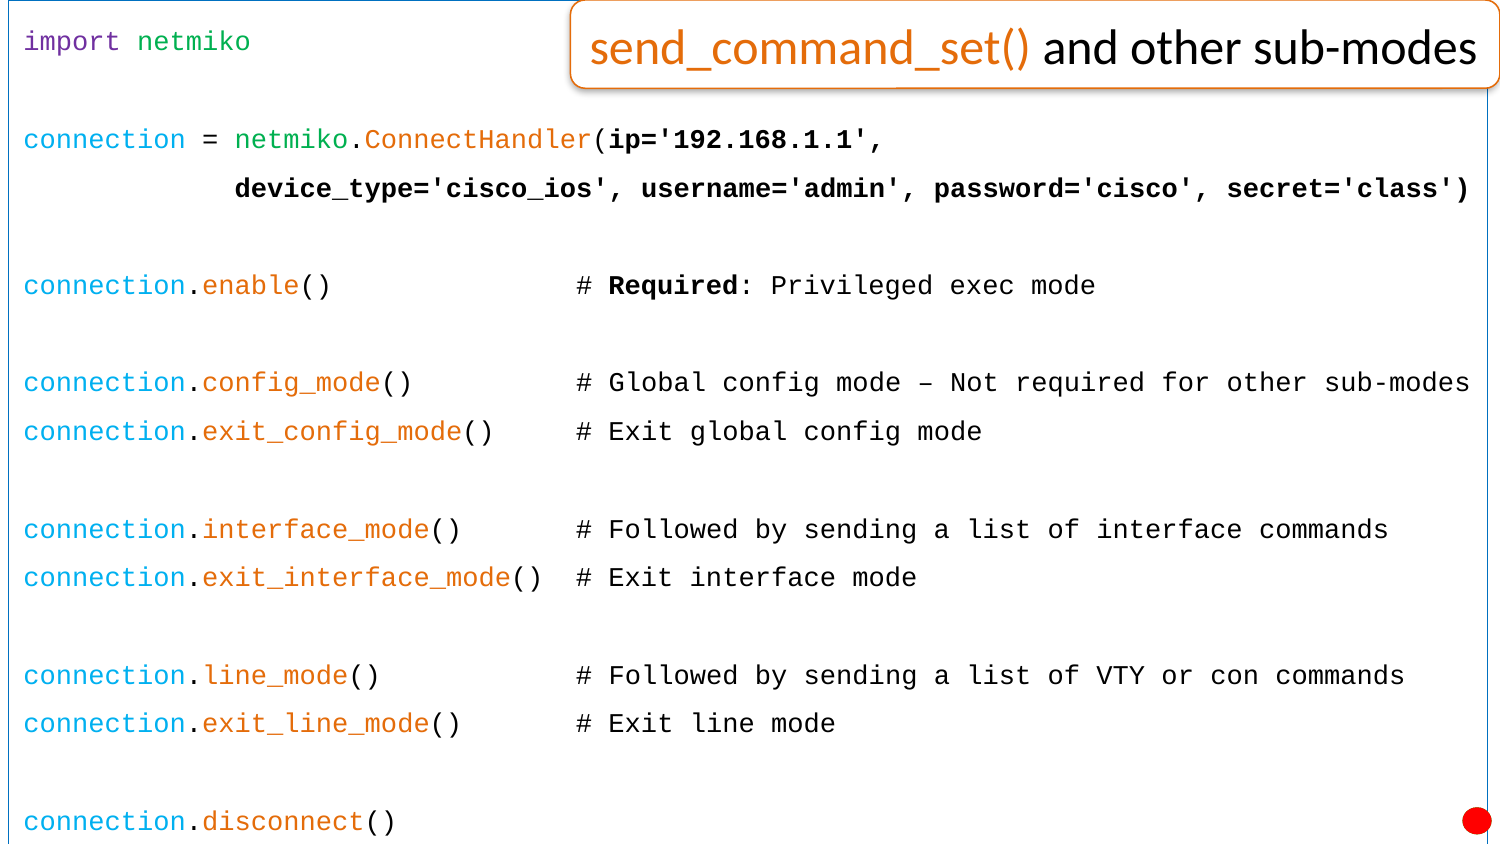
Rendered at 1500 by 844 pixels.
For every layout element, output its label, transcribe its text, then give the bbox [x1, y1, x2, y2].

text_box [1462, 807, 1492, 835]
list import netmiko connection = netmiko.ConnectHandler(ip='192.168.1.1', device_type='cisco_ios', username='admin', password='cisco', secret='class') connection.enable() # Required: Privileged exec mode connection.config_mode() # Global config mode – Not required for other sub-modes connection.exit_config_mode() # Exit global config mode connection.interface_mode() # Followed by sending a list of interface commands connection.exit_interface_mode() # Exit interface mode connection.line_mode() # Followed by sending a list of VTY or con commands connection.exit_line_mode() # Exit line mode connection.disconnect() [8, 0, 1488, 844]
text_box send_command_set() and other sub-modes [569, 0, 1500, 90]
